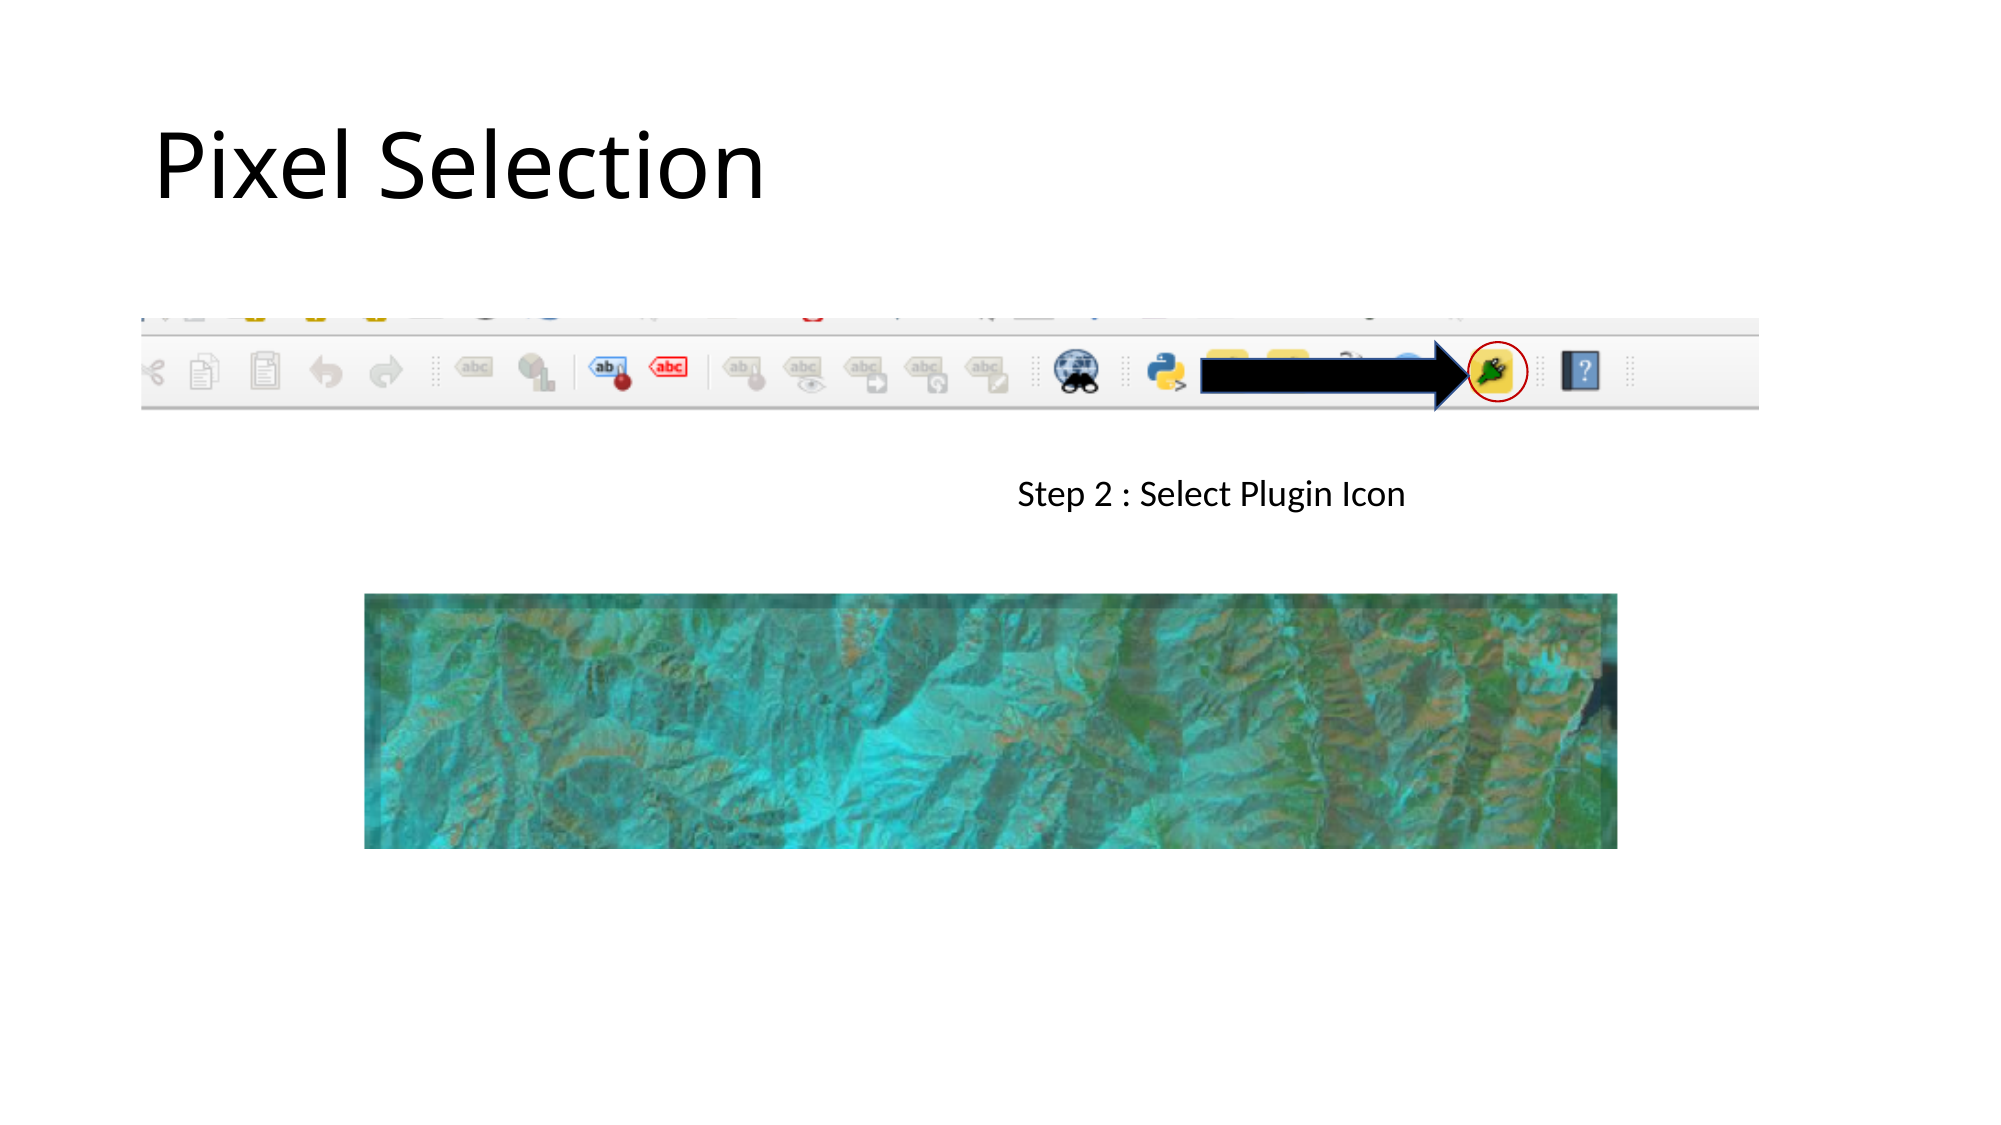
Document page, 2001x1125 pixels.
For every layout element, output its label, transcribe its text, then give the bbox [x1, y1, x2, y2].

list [141, 318, 1763, 849]
title Pixel Selection [137, 59, 1863, 278]
